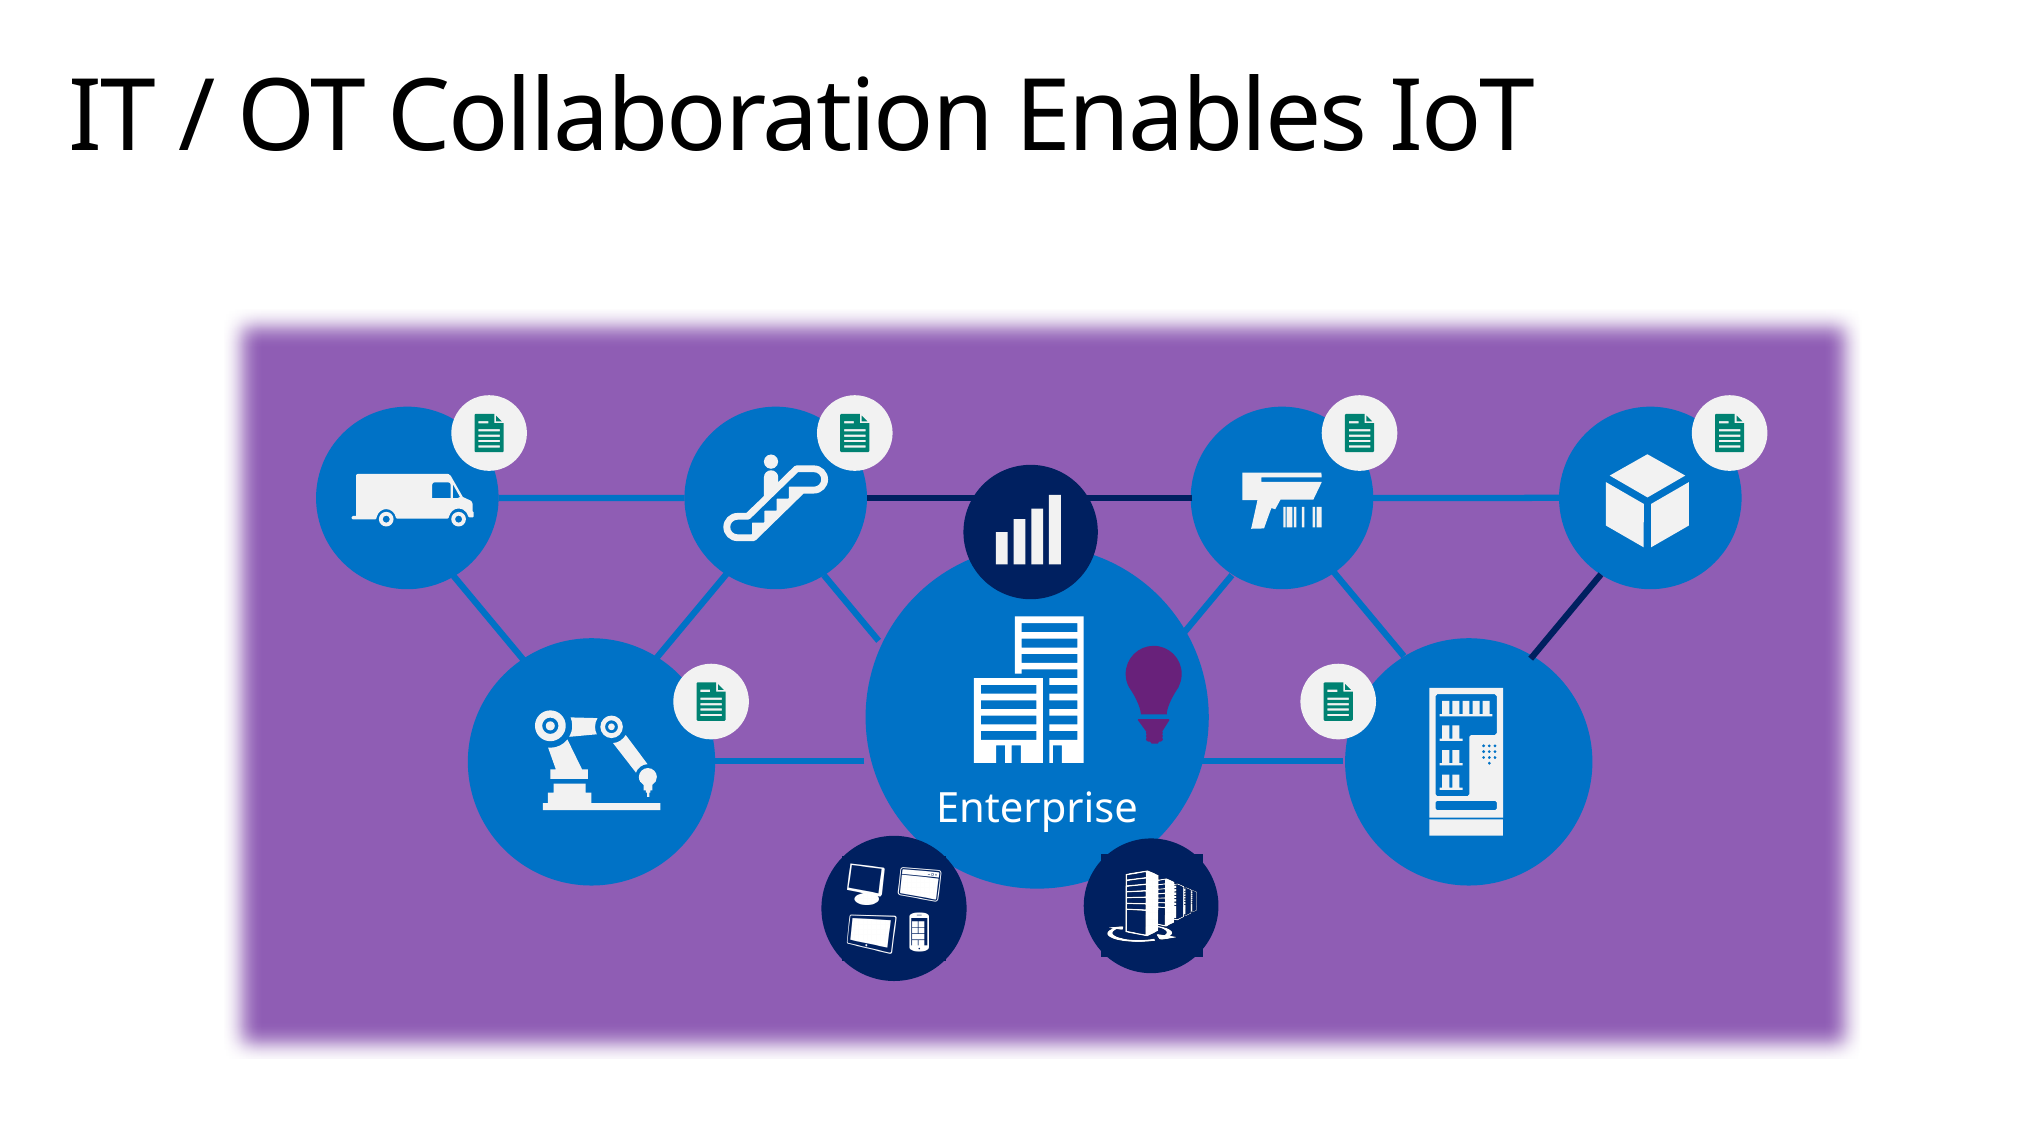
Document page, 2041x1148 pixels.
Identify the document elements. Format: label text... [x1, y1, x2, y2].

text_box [453, 575, 525, 662]
text_box [962, 499, 1099, 601]
text_box [1189, 405, 1375, 591]
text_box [534, 710, 661, 811]
text_box Azure IoT Hub Bi-directional device <-> cloud Up to 10 million devices Telemetry ingestion Command & control Device registry & identity Bulk import/export of device identities Device Management HTTP/AMQP/AMQP-WS/MQTT Extensible protocol support Operations Monitoring [248, 333, 1839, 1036]
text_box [823, 574, 879, 642]
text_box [1242, 472, 1322, 529]
text_box Enterprise [864, 554, 1210, 890]
text_box [683, 405, 868, 591]
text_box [1605, 453, 1690, 548]
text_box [451, 394, 528, 472]
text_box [816, 394, 893, 472]
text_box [1321, 394, 1398, 472]
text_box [656, 573, 728, 659]
table_cell Easy to provision, use and manage [251, 336, 1836, 1033]
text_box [723, 454, 829, 542]
text_box [1124, 645, 1183, 716]
text_box [972, 463, 1090, 497]
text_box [1300, 663, 1377, 740]
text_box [673, 663, 750, 740]
text_box [466, 637, 717, 887]
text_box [1691, 394, 1768, 472]
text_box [995, 494, 1062, 565]
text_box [1428, 687, 1504, 837]
text_box [1137, 718, 1171, 745]
text_box [1558, 405, 1743, 591]
text_box [256, 341, 1831, 1028]
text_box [1333, 571, 1405, 657]
text_box [1344, 637, 1594, 887]
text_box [973, 616, 1084, 764]
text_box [1083, 838, 1219, 974]
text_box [1530, 574, 1602, 659]
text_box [351, 473, 475, 527]
text_box [315, 405, 500, 591]
title IT / OT Collaboration Enables IoT [45, 48, 1996, 199]
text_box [245, 330, 1842, 1039]
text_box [1179, 574, 1233, 638]
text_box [821, 835, 967, 982]
